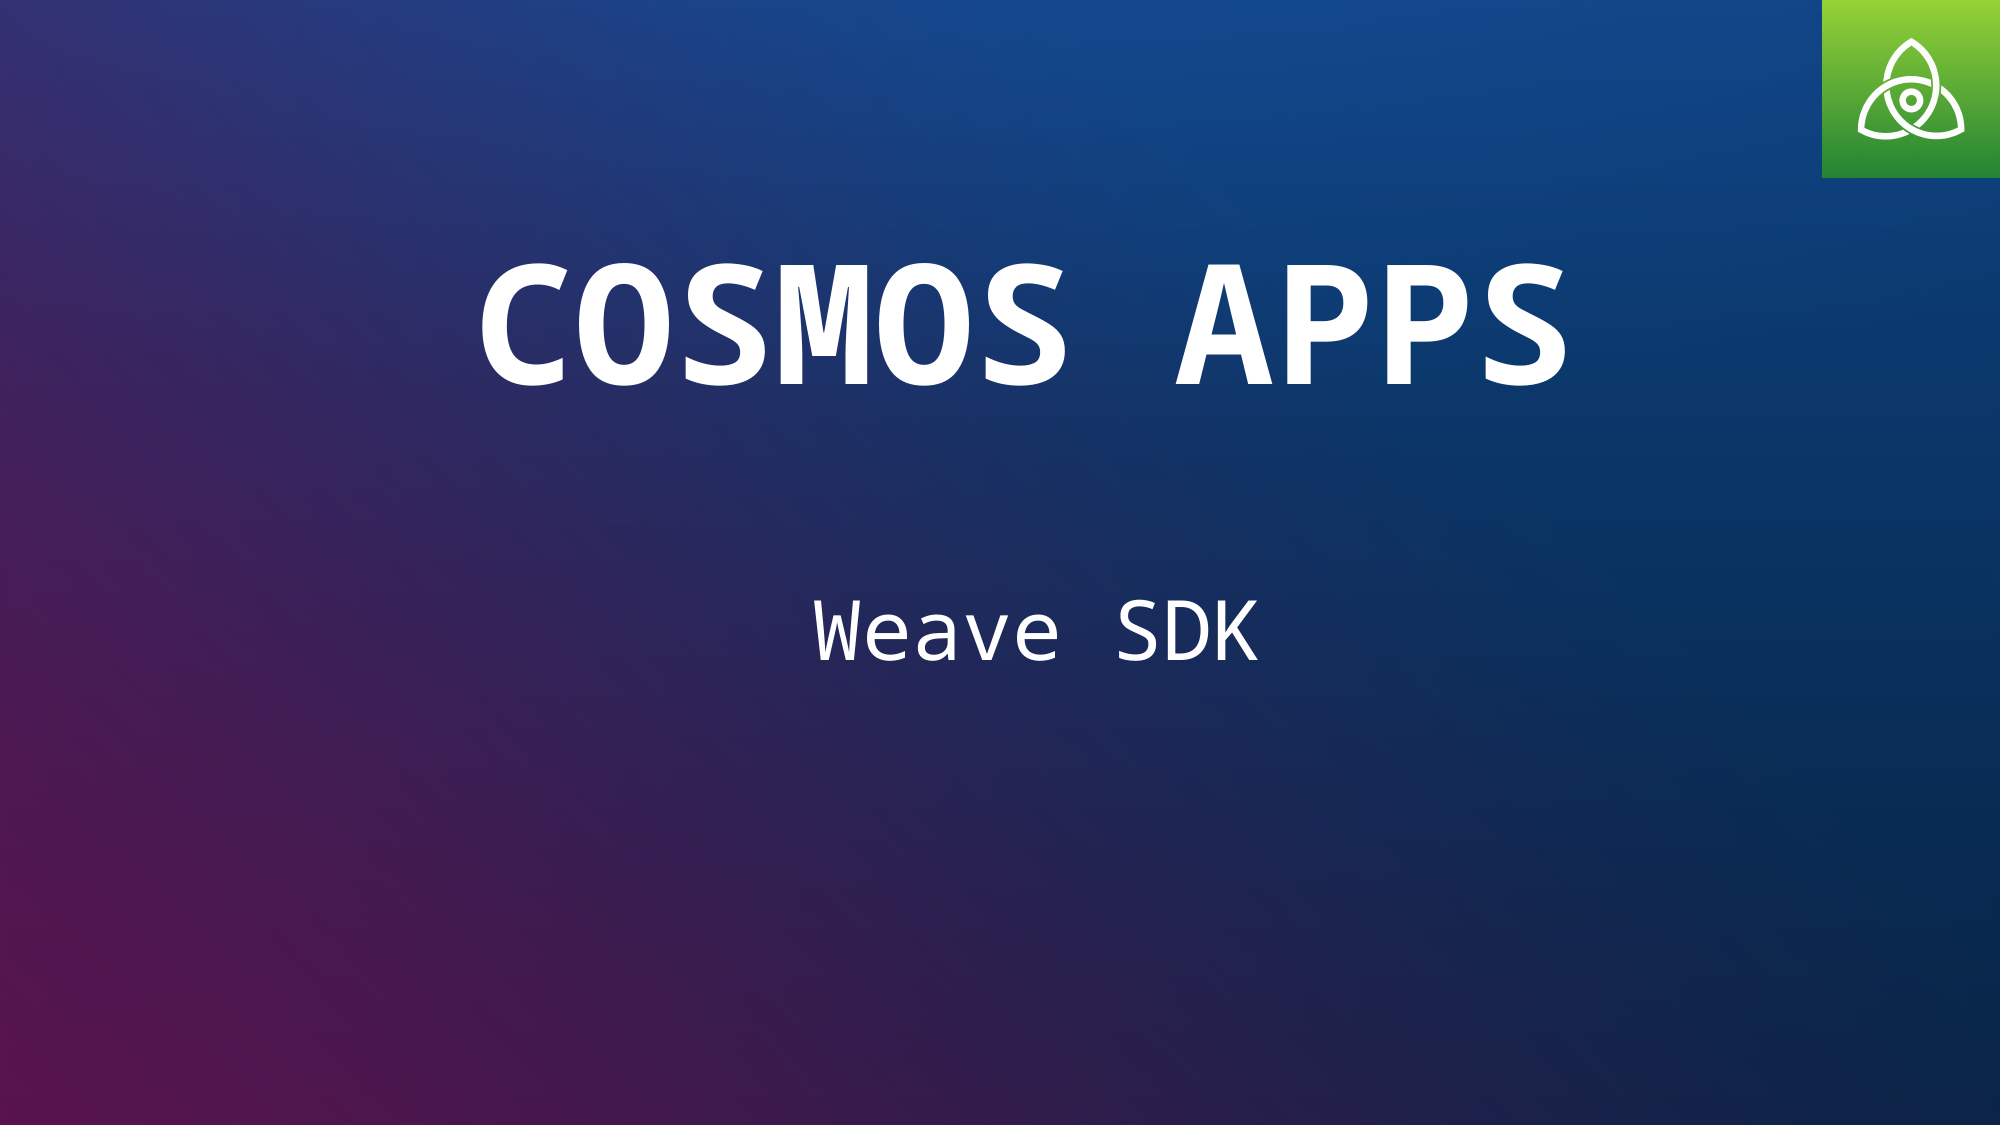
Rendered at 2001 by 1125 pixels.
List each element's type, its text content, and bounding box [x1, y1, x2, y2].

text_box Weave SDK [262, 570, 1737, 685]
text_box COSMOS APPS [150, 228, 1900, 429]
picture [0, 0, 2000, 1125]
